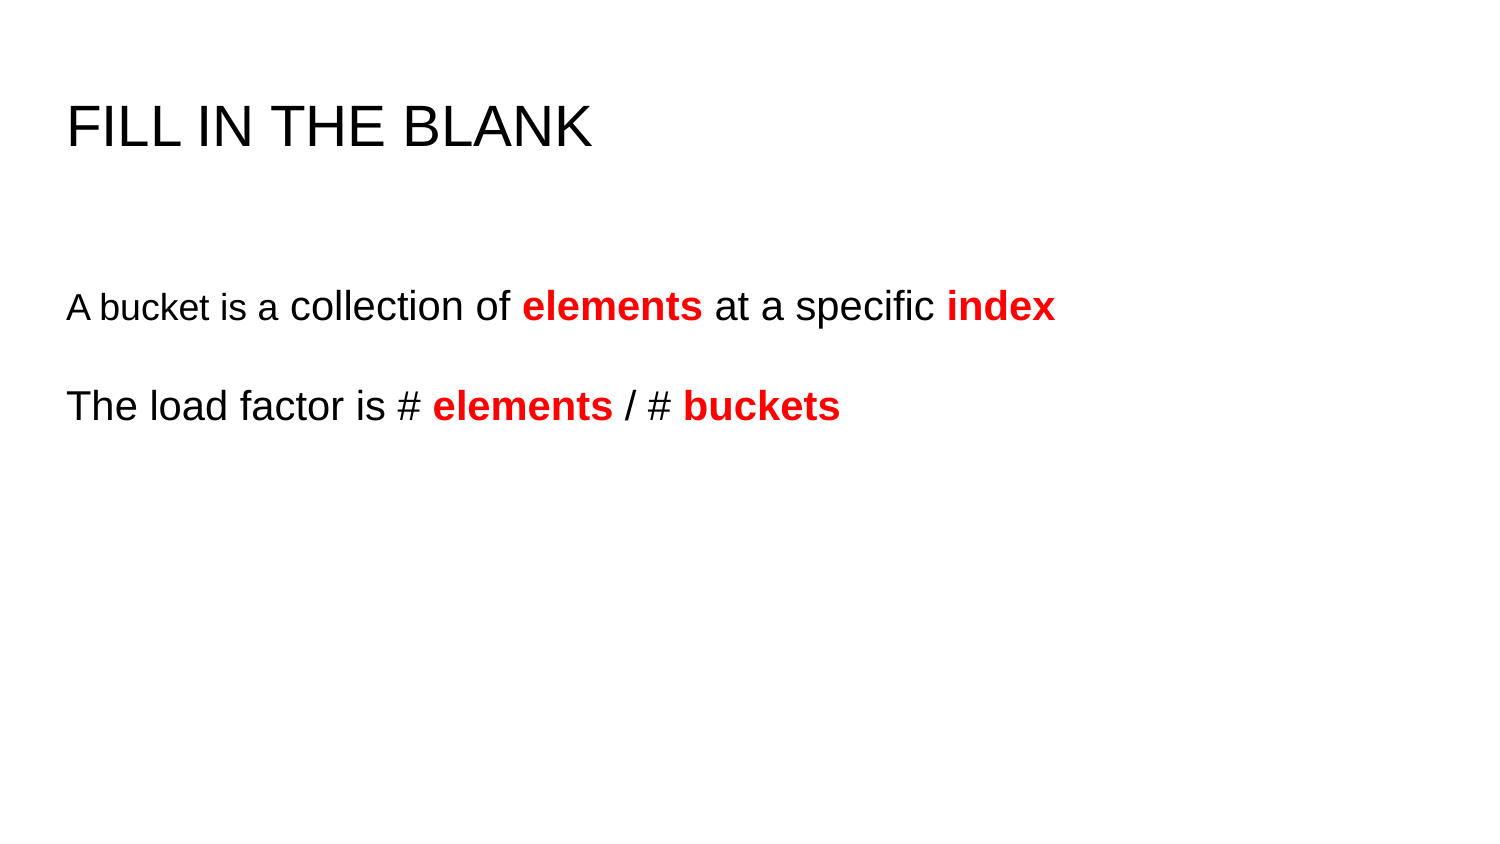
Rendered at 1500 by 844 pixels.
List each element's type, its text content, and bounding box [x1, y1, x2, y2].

list A bucket is a collection of elements at a specific index The load factor is # elements / # buckets [51, 264, 1449, 825]
title FILL IN THE BLANK [51, 72, 1449, 167]
